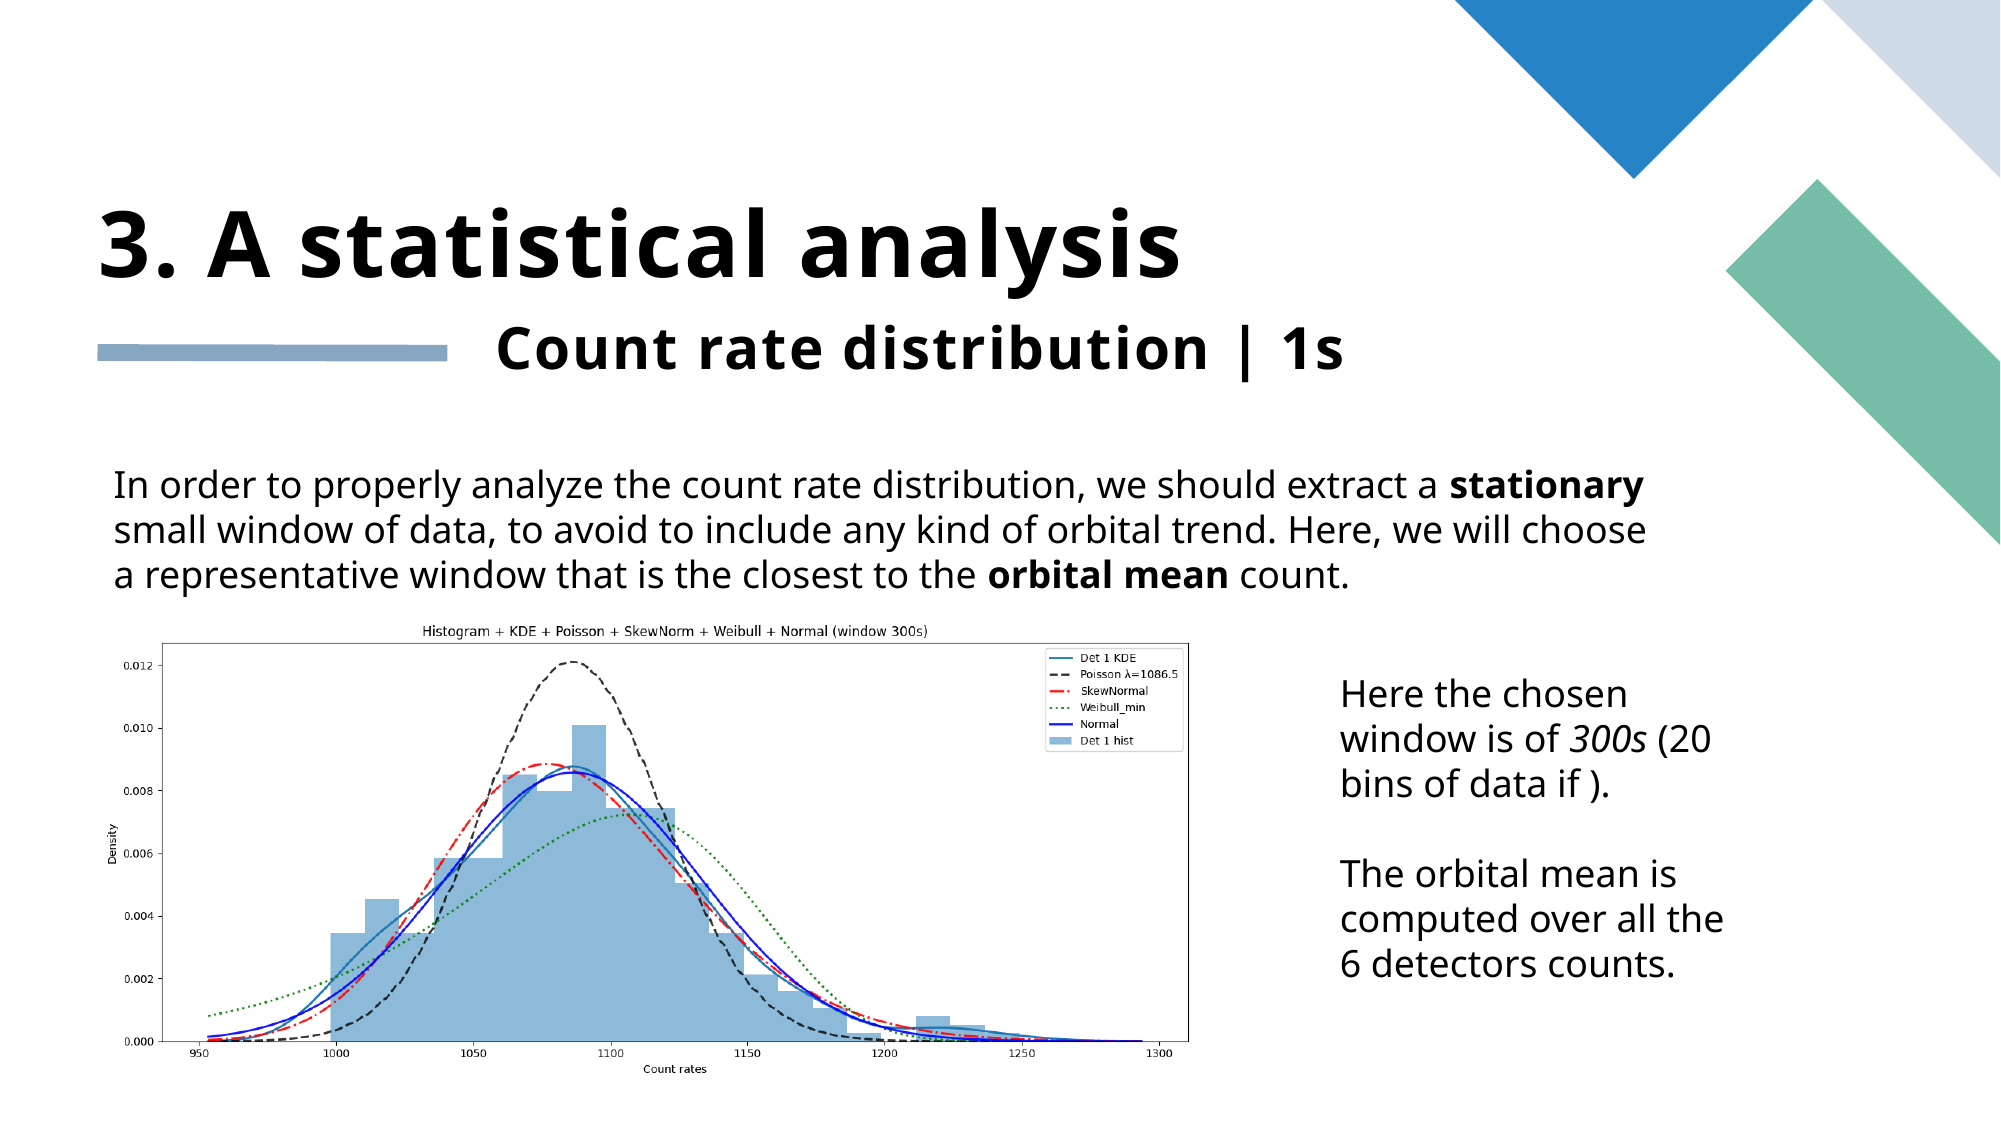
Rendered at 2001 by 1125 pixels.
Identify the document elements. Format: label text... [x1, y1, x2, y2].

text_box In order to properly analyze the count rate distribution, we should extract a stationary small window of data, to avoid to include any kind of orbital trend. Here, we will choose a representative window that is the closest to the orbital mean count. [98, 453, 1693, 604]
text_box Count rate distribution | 1s [495, 104, 2000, 381]
text_box 3. A statistical analysis [99, 19, 1883, 296]
picture [98, 617, 1195, 1083]
